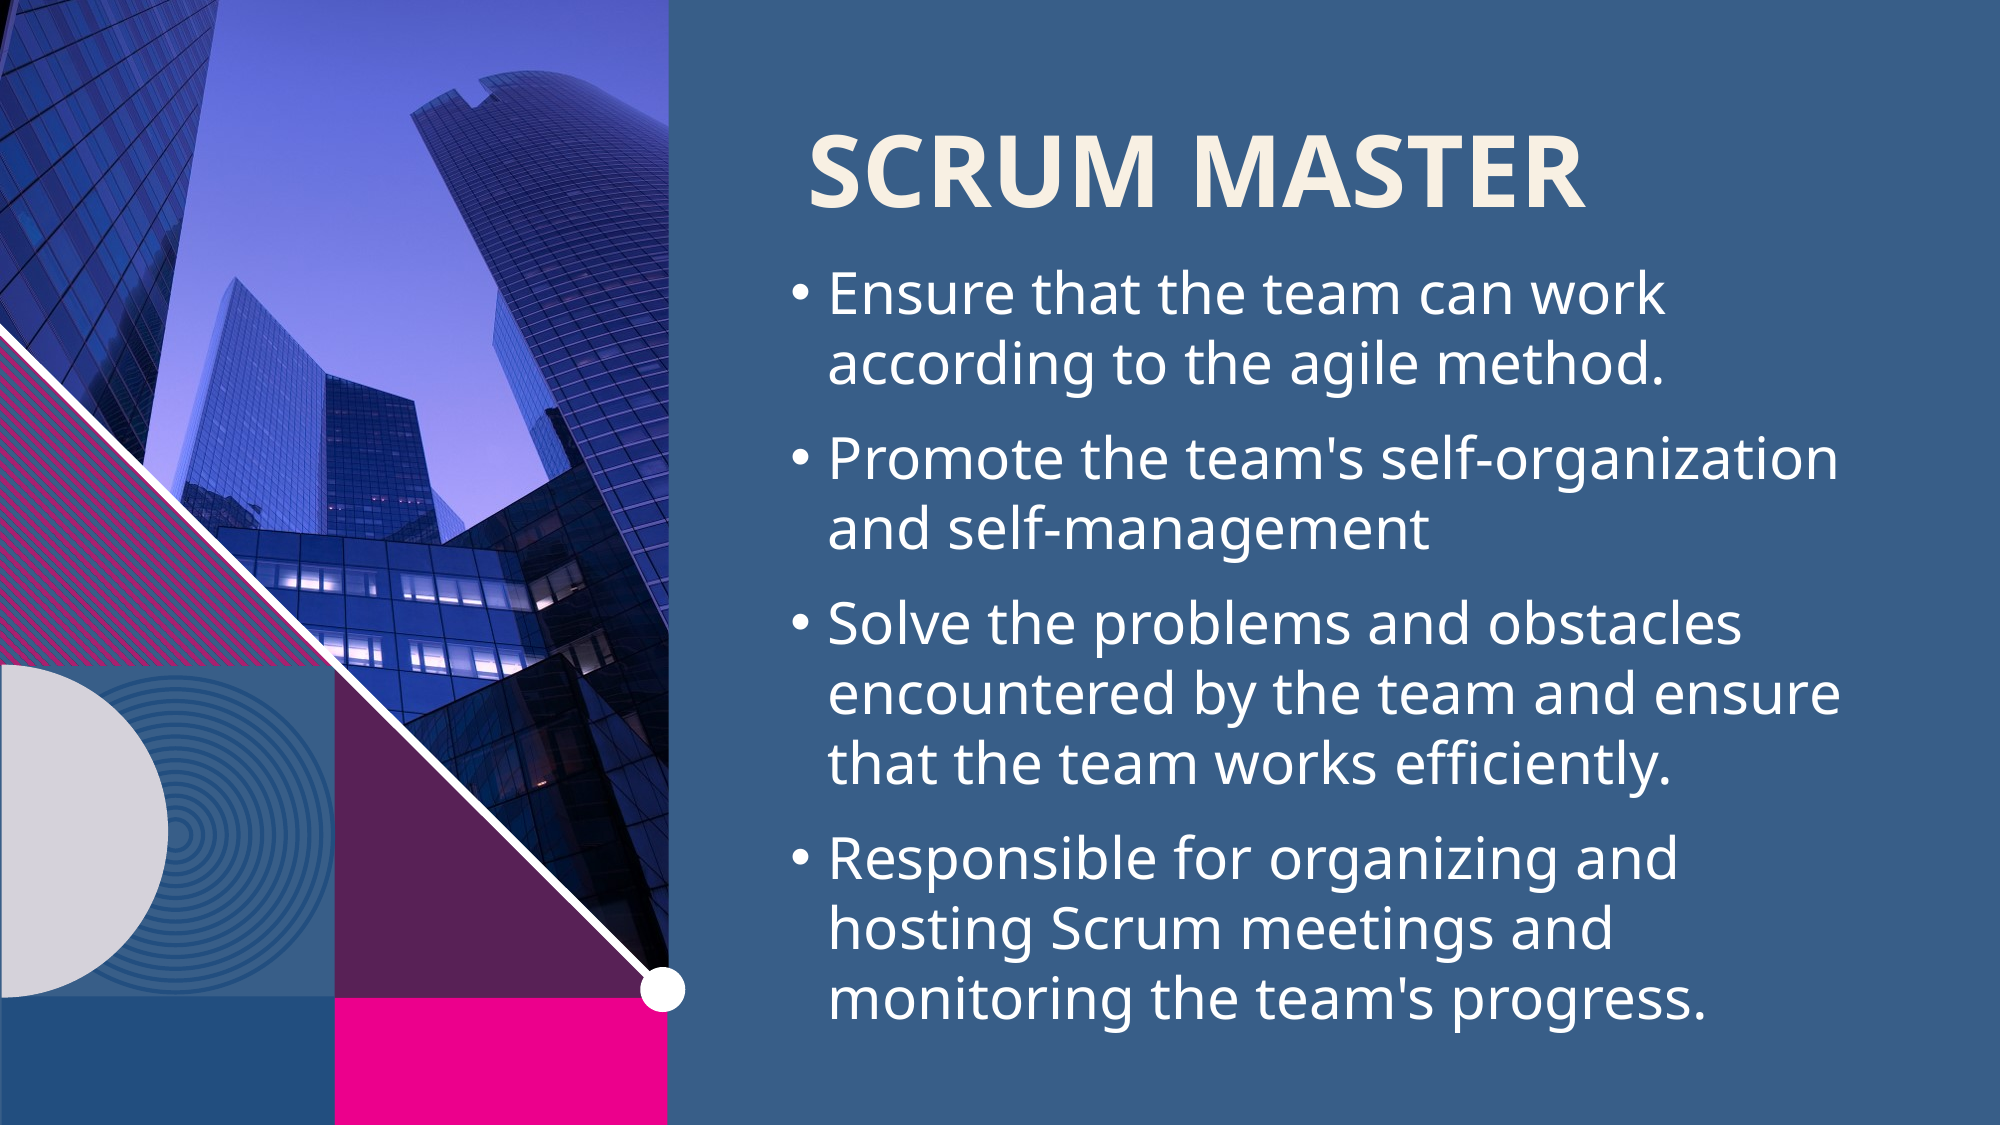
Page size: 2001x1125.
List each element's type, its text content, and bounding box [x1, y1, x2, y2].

title Scrum master​ [792, 89, 1875, 237]
text_box [642, 966, 687, 1014]
picture [0, 0, 669, 1001]
text_box Ensure that the team can work according to the agile method. Promote the team's self-organization and self-management Solve the problems and obstacles encountered by the team and ensure that the team works efficiently. Responsible for organizing and hosting Scrum meetings and monitoring the team's progress. [775, 248, 1858, 797]
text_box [0, 313, 667, 994]
